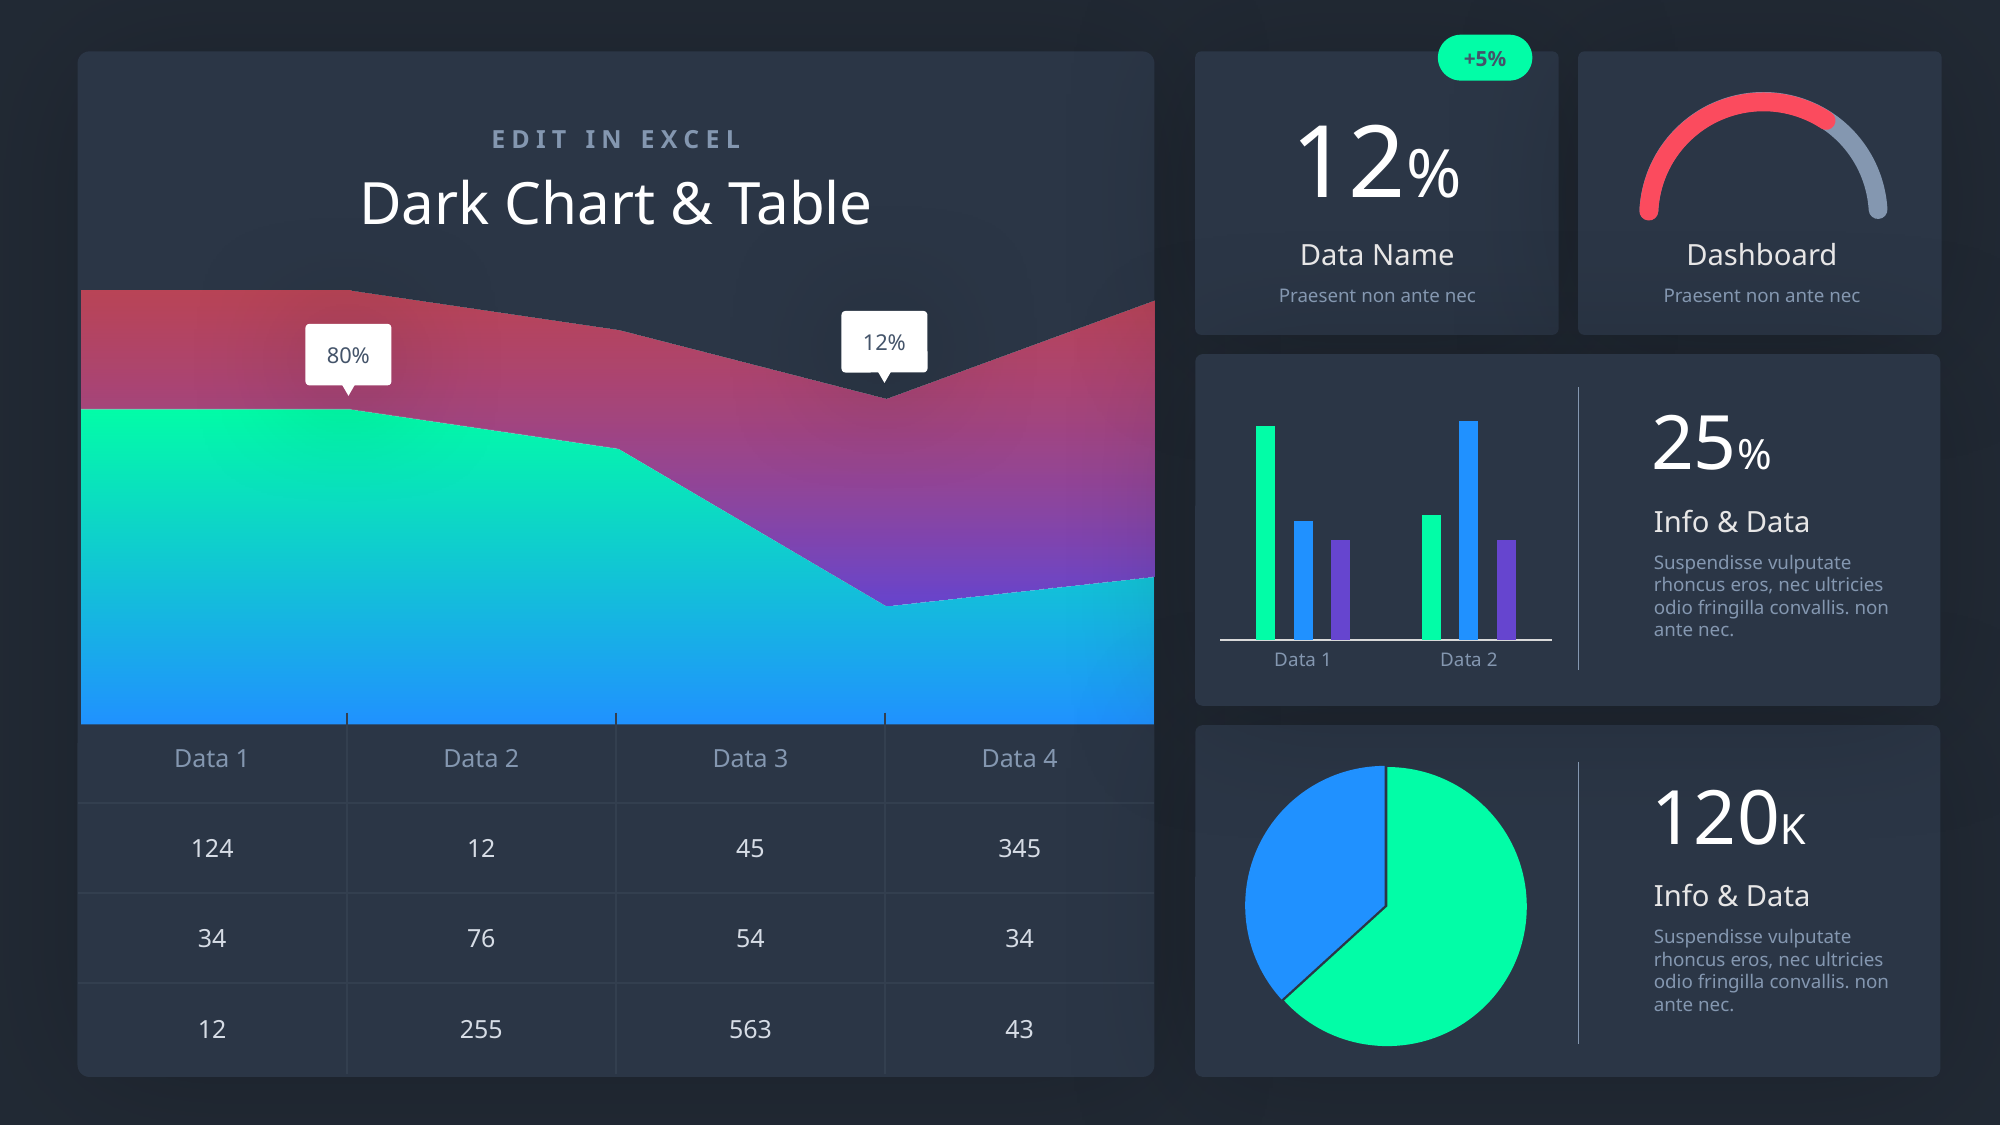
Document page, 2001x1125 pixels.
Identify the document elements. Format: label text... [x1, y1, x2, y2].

table_cell 34 [78, 894, 346, 982]
table_cell 345 [886, 804, 1125, 892]
text_box Dark Chart & Table [77, 159, 1122, 220]
text_box [1764, 118, 1880, 217]
text_box Info & Data Suspendisse vulputate rhoncus eros, nec ultricies odio fringilla convallis. non ante nec. [1654, 877, 1906, 1015]
text_box [1194, 755, 1942, 1078]
table_cell 76 [348, 894, 615, 982]
text_box 120K [1636, 761, 1888, 867]
table_cell 563 [617, 984, 884, 1074]
text_box Info & Data Suspendisse vulputate rhoncus eros, nec ultricies odio fringilla convallis. non ante nec. [1654, 503, 1906, 641]
table_cell 12 [348, 804, 615, 892]
table_header Data 2 [348, 735, 615, 802]
text_box [80, 1074, 1148, 1079]
chart [58, 220, 1177, 735]
chart [1213, 759, 1559, 1053]
chart [1213, 384, 1559, 679]
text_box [305, 323, 392, 396]
table_cell 255 [348, 984, 615, 1074]
text_box +5% [1436, 33, 1534, 82]
table_cell 43 [886, 984, 1147, 1074]
text_box [1194, 50, 1522, 318]
text_box [1577, 50, 1943, 318]
table_cell 34 [886, 894, 1122, 982]
text_box 25% [1636, 387, 1906, 493]
table_cell 45 [617, 804, 884, 892]
text_box [1533, 50, 1539, 57]
text_box [1647, 100, 1827, 217]
table_cell 124 [78, 804, 346, 892]
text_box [841, 310, 928, 383]
text_box 12% [1195, 90, 1559, 226]
table_cell 54 [617, 894, 884, 982]
table_cell 12 [78, 984, 346, 1074]
text_box [76, 50, 1153, 220]
text_box Dashboard Praesent non ante nec [1606, 236, 1918, 307]
table_header Data 1 [78, 735, 346, 802]
table_header Data 3 [617, 735, 884, 802]
table_header Data 4 [886, 735, 1128, 802]
text_box Data Name Praesent non ante nec [1222, 236, 1533, 307]
text_box [1194, 353, 1942, 707]
text_box EDIT IN EXCEL [77, 101, 1132, 159]
